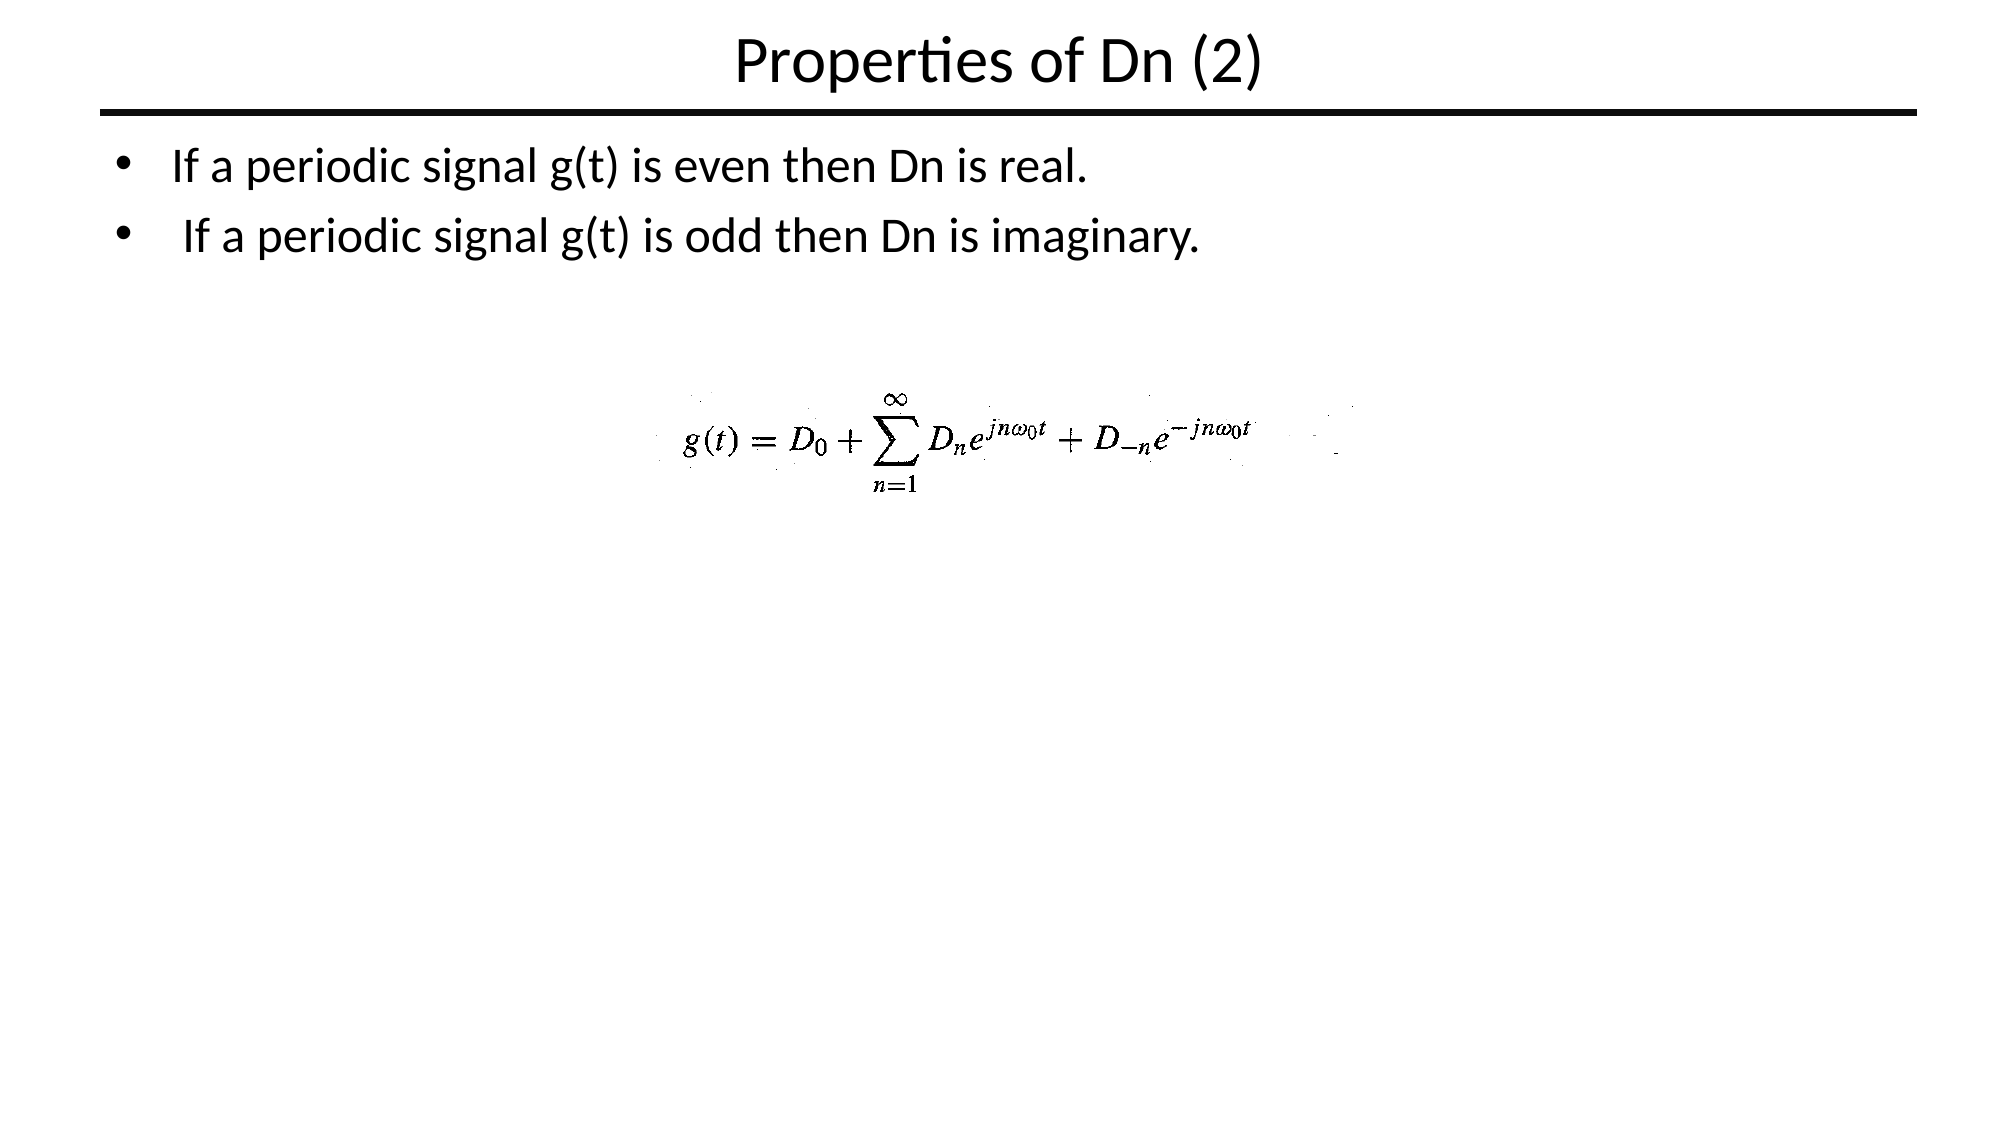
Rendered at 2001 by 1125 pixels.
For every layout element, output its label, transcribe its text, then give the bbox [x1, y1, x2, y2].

list If a periodic signal g(t) is even then Dn is real. If a periodic signal g(t) is odd then Dn is imaginary. [99, 125, 1900, 1038]
picture [639, 387, 1361, 513]
title Properties of Dn (2) [99, 0, 1900, 113]
